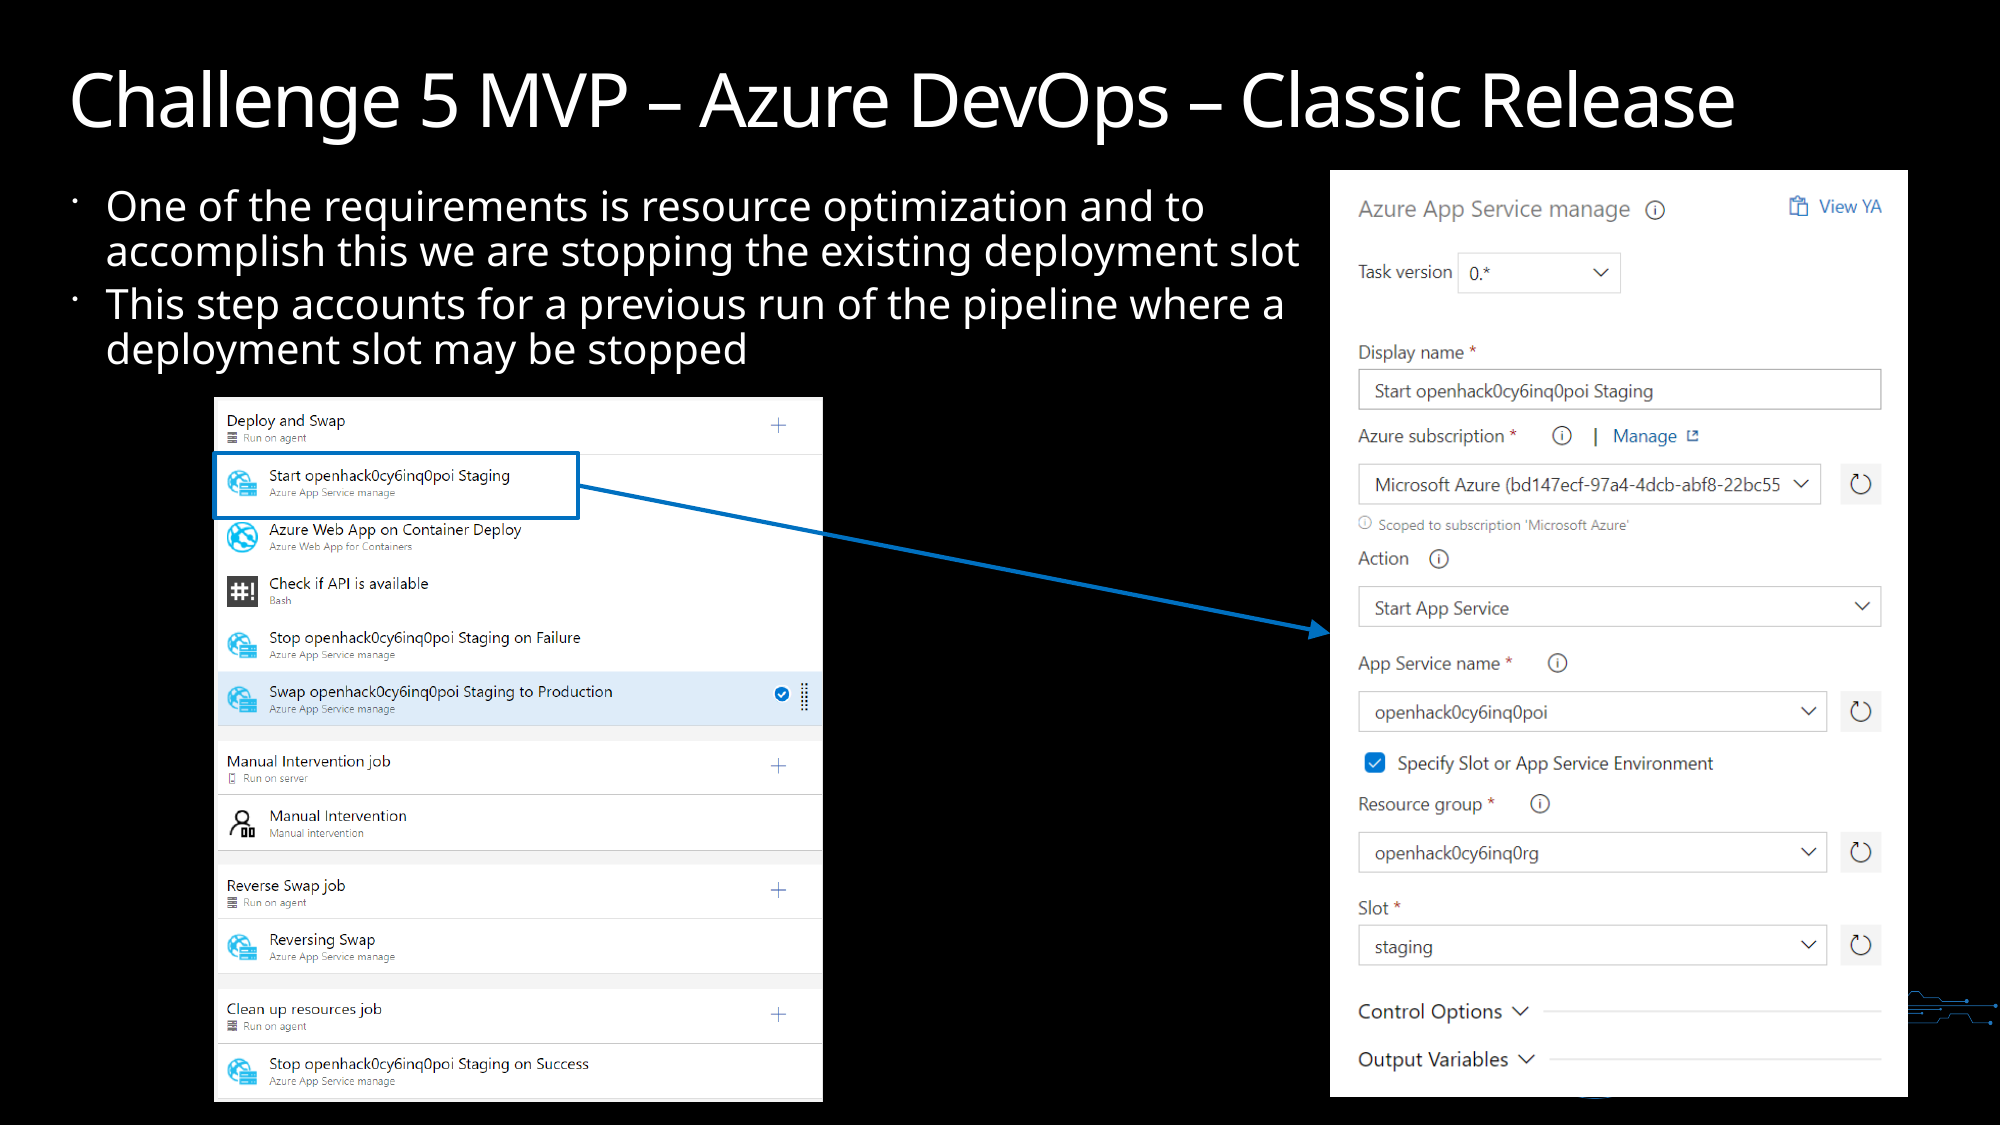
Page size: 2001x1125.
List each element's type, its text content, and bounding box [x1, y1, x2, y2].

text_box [578, 485, 1330, 634]
title Challenge 5 MVP – Azure DevOps – Classic Release [44, 47, 1957, 158]
picture [214, 396, 823, 1102]
picture [1330, 170, 2000, 1099]
list One of the requirements is resource optimization and to accomplish this we are stopping the existing deployment slot This step accounts for a previous run of the pipeline where a deployment slot may be stopped [44, 170, 1330, 403]
